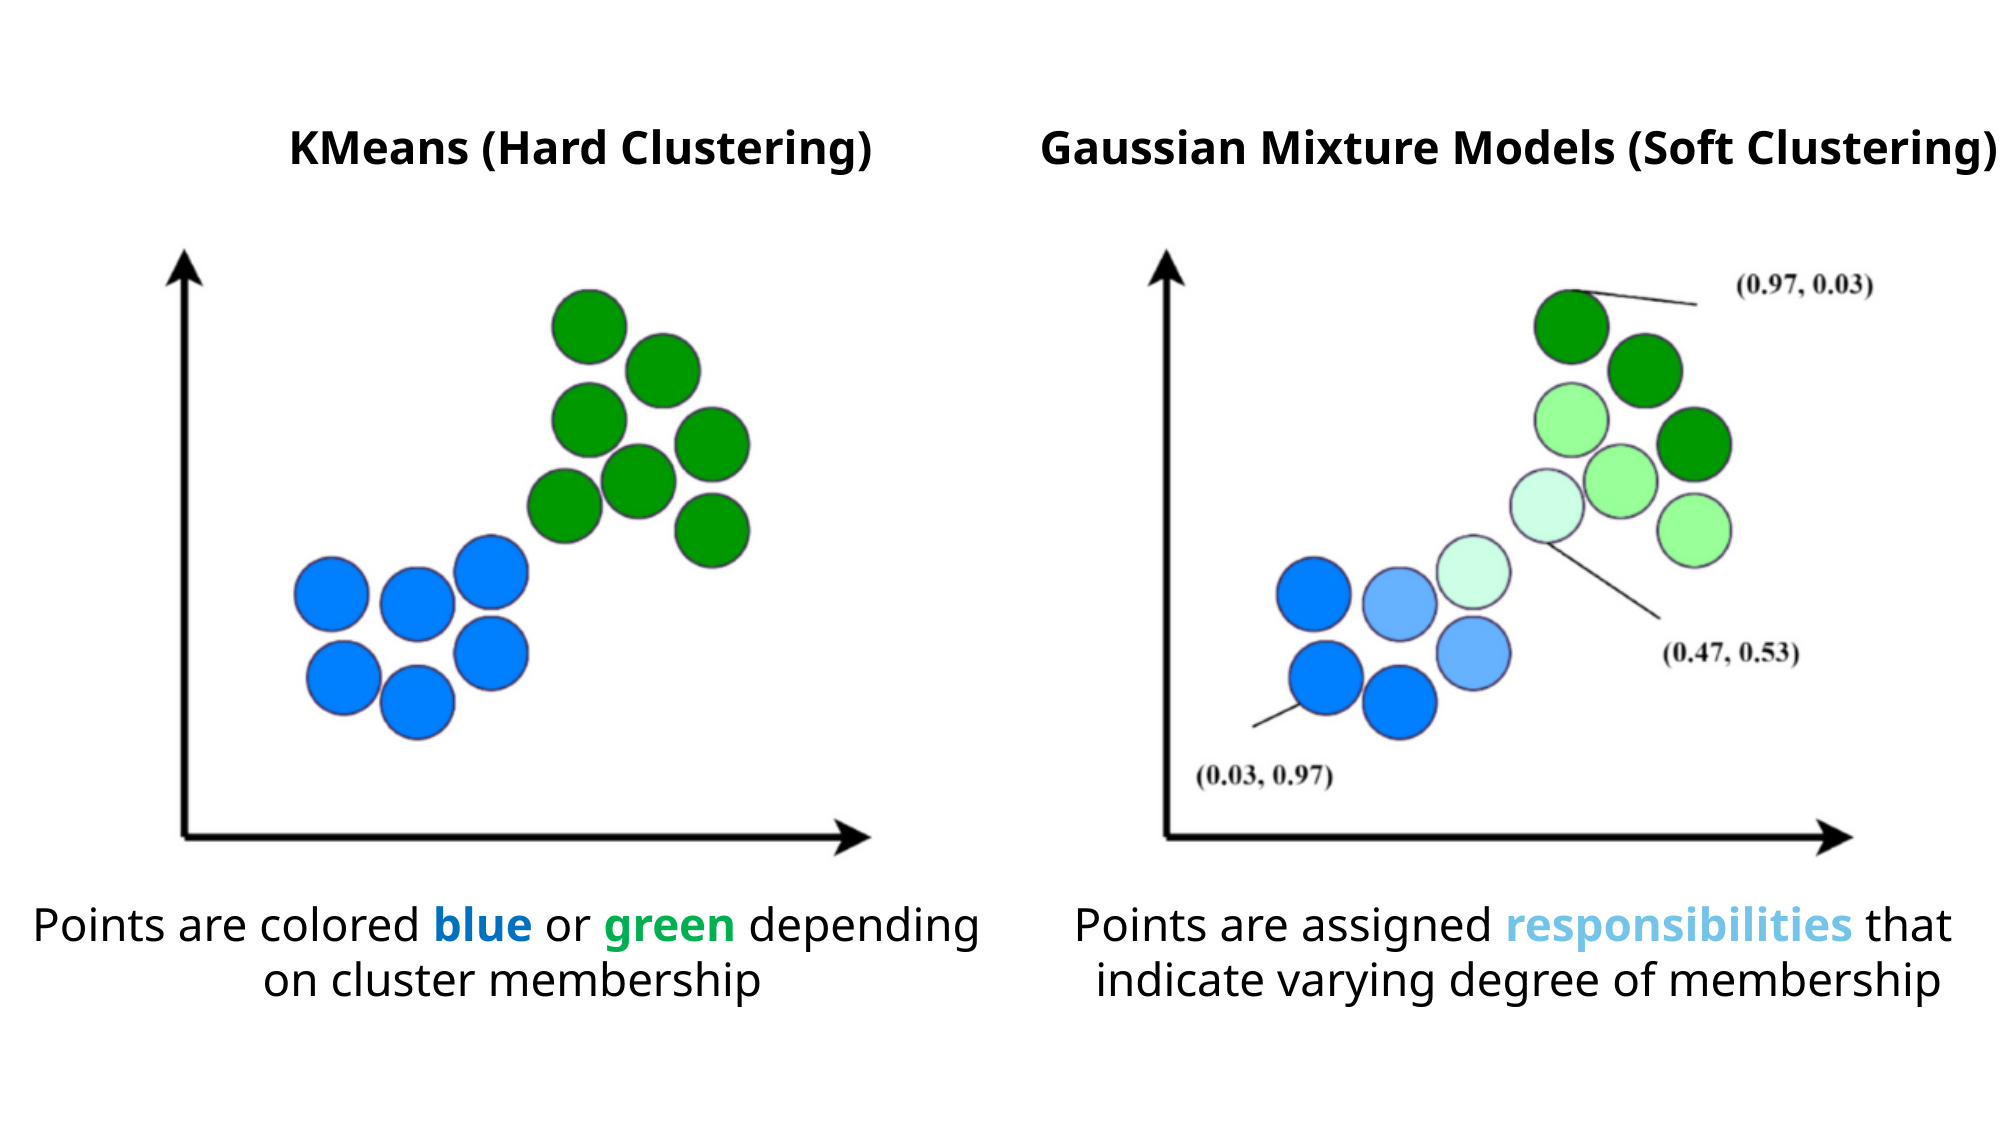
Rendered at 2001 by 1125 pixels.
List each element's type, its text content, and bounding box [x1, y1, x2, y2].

text_box KMeans (Hard Clustering) [273, 110, 888, 181]
text_box Points are colored blue or green depending on cluster membership [17, 888, 1008, 1014]
text_box Gaussian Mixture Models (Soft Clustering) [1024, 110, 2000, 181]
text_box Points are assigned responsibilities that indicate varying degree of membership [1058, 888, 1979, 1014]
picture [115, 235, 1884, 889]
